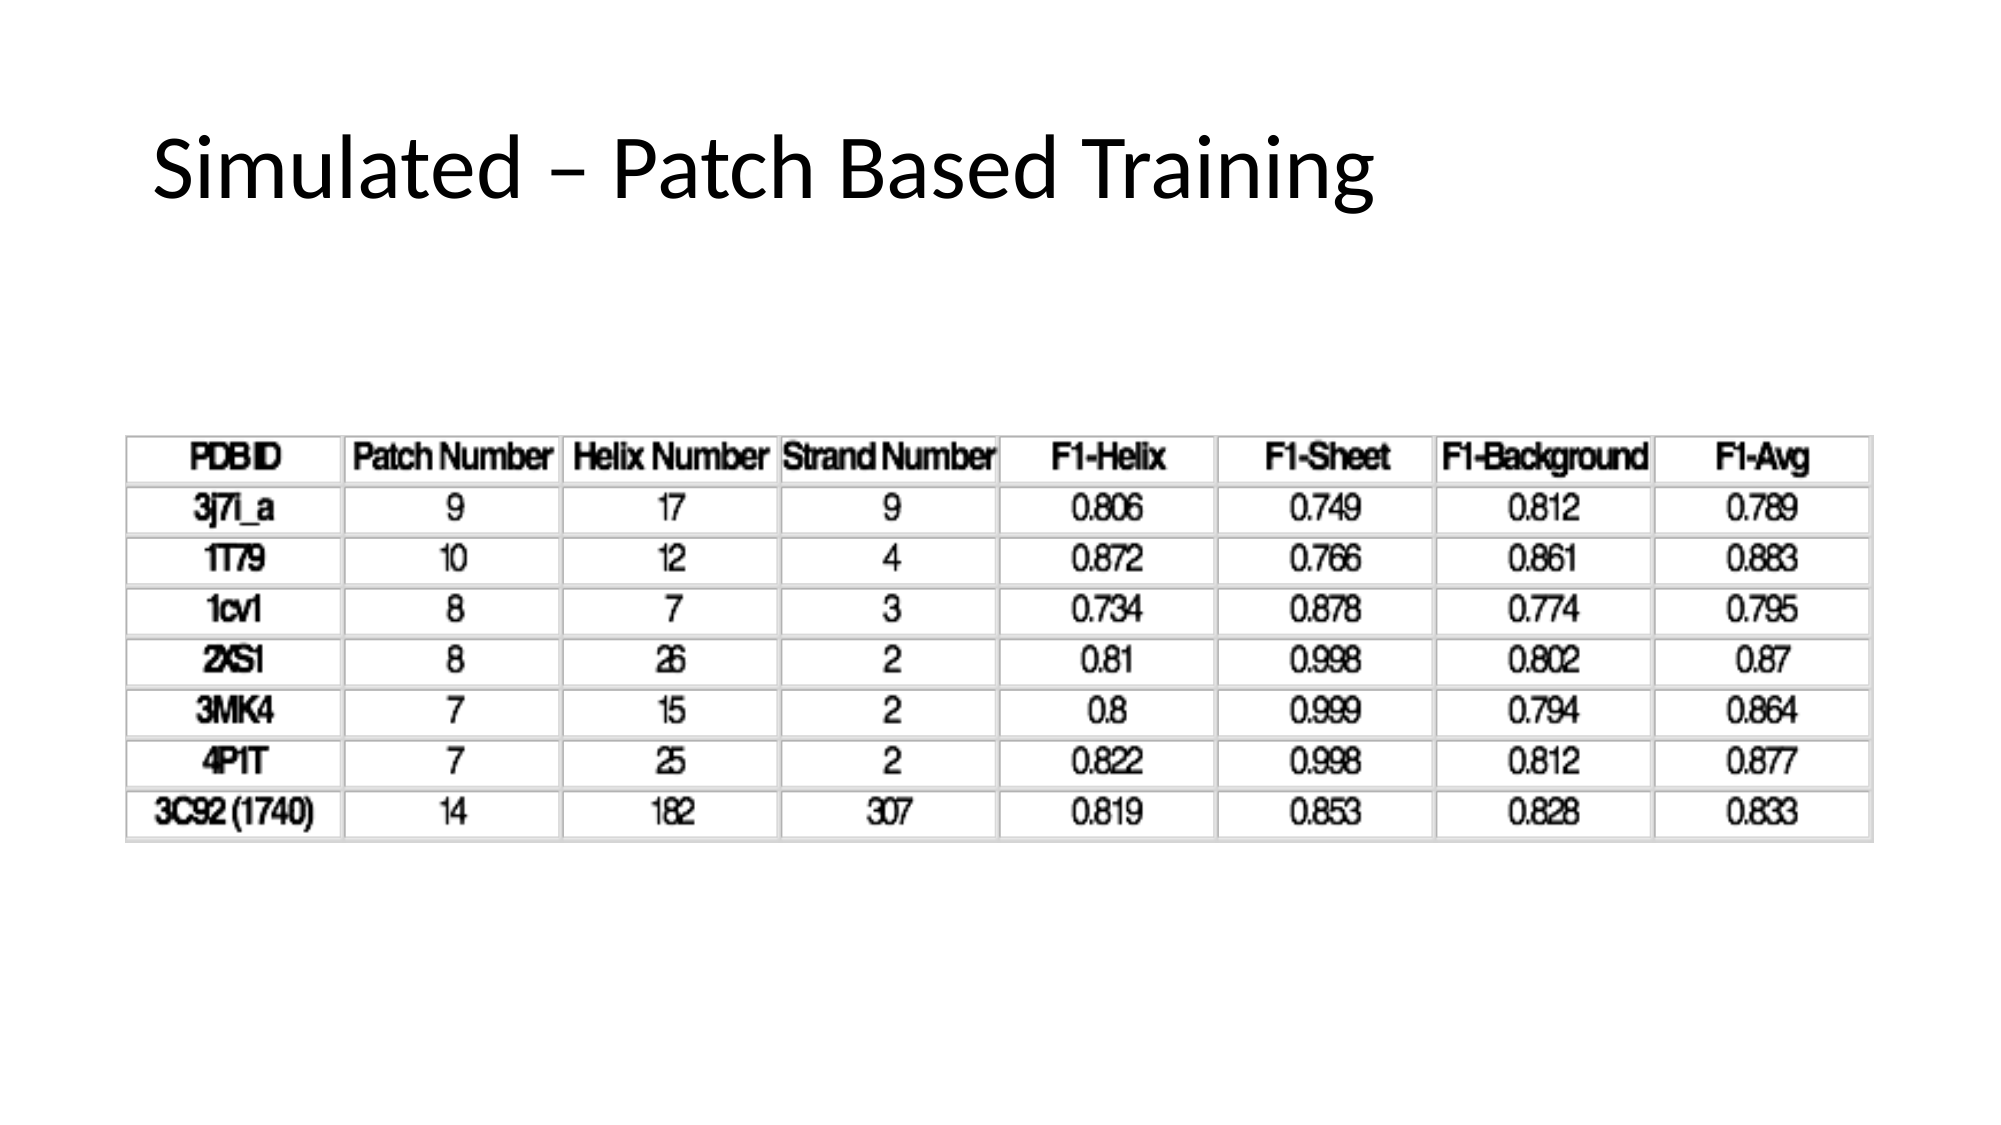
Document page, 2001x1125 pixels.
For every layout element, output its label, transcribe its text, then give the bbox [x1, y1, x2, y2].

title Simulated – Patch Based Training [137, 59, 1863, 278]
picture [125, 435, 1874, 843]
